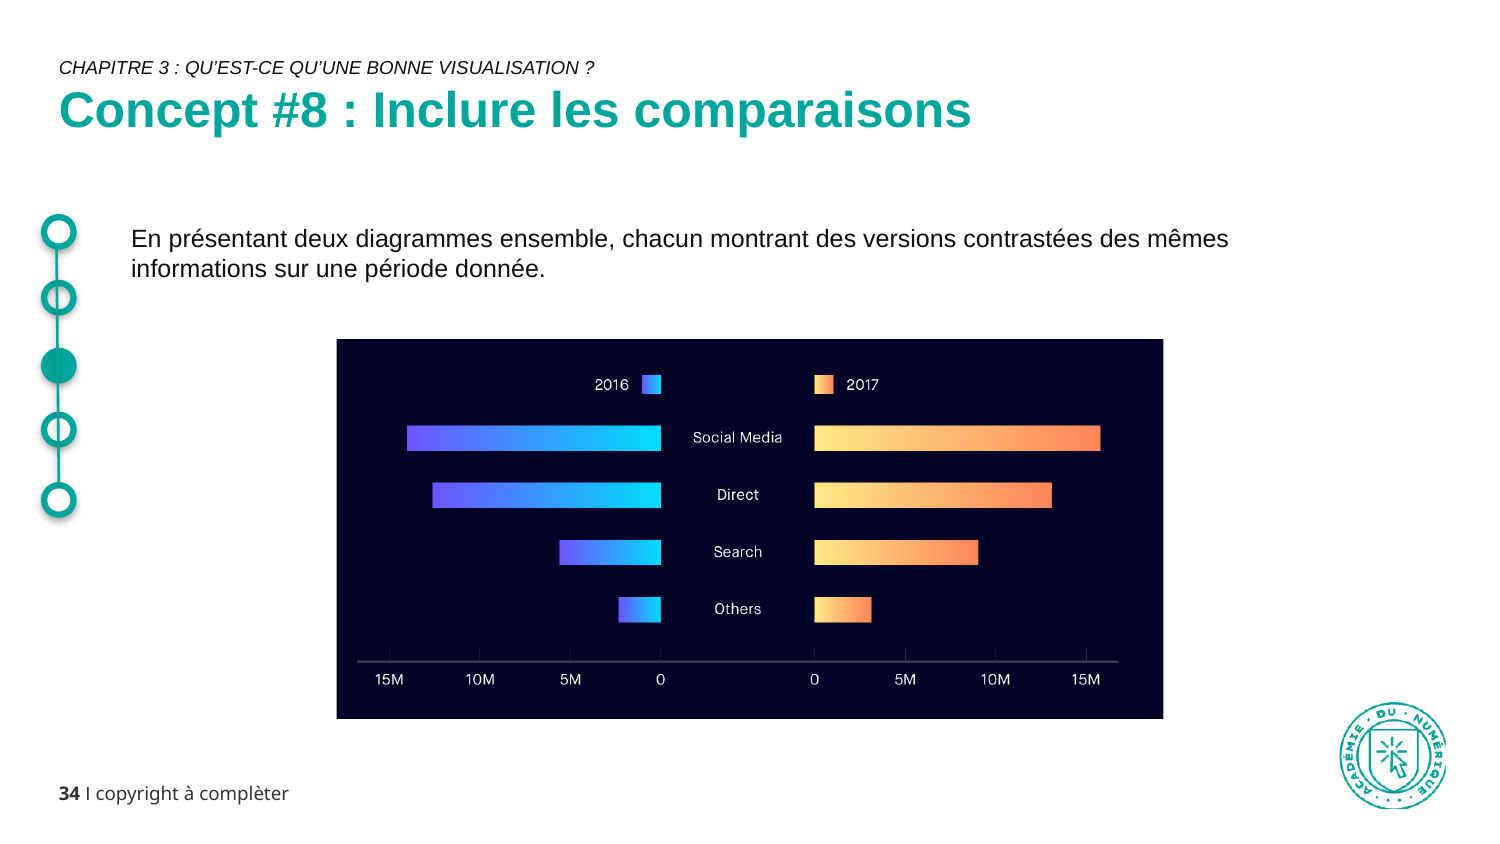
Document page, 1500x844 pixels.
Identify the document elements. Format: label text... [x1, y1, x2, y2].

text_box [56, 248, 60, 486]
text_box [64, 351, 75, 381]
text_box [43, 285, 50, 311]
text_box Concept #8 : Inclure les comparaisons [58, 77, 1446, 155]
text_box [43, 216, 75, 248]
picture [336, 338, 1164, 719]
text_box [43, 352, 50, 379]
text_box [64, 283, 75, 313]
text_box CHAPITRE 3 : QU’EST-CE QU’UNE BONNE VISUALISATION ? [58, 55, 650, 77]
text_box En présentant deux diagrammes ensemble, chacun montrant des versions contrastées des mêmes informations sur une période donnée. [116, 215, 1256, 697]
text_box [43, 416, 50, 443]
text_box [43, 485, 75, 516]
text_box [64, 415, 75, 445]
